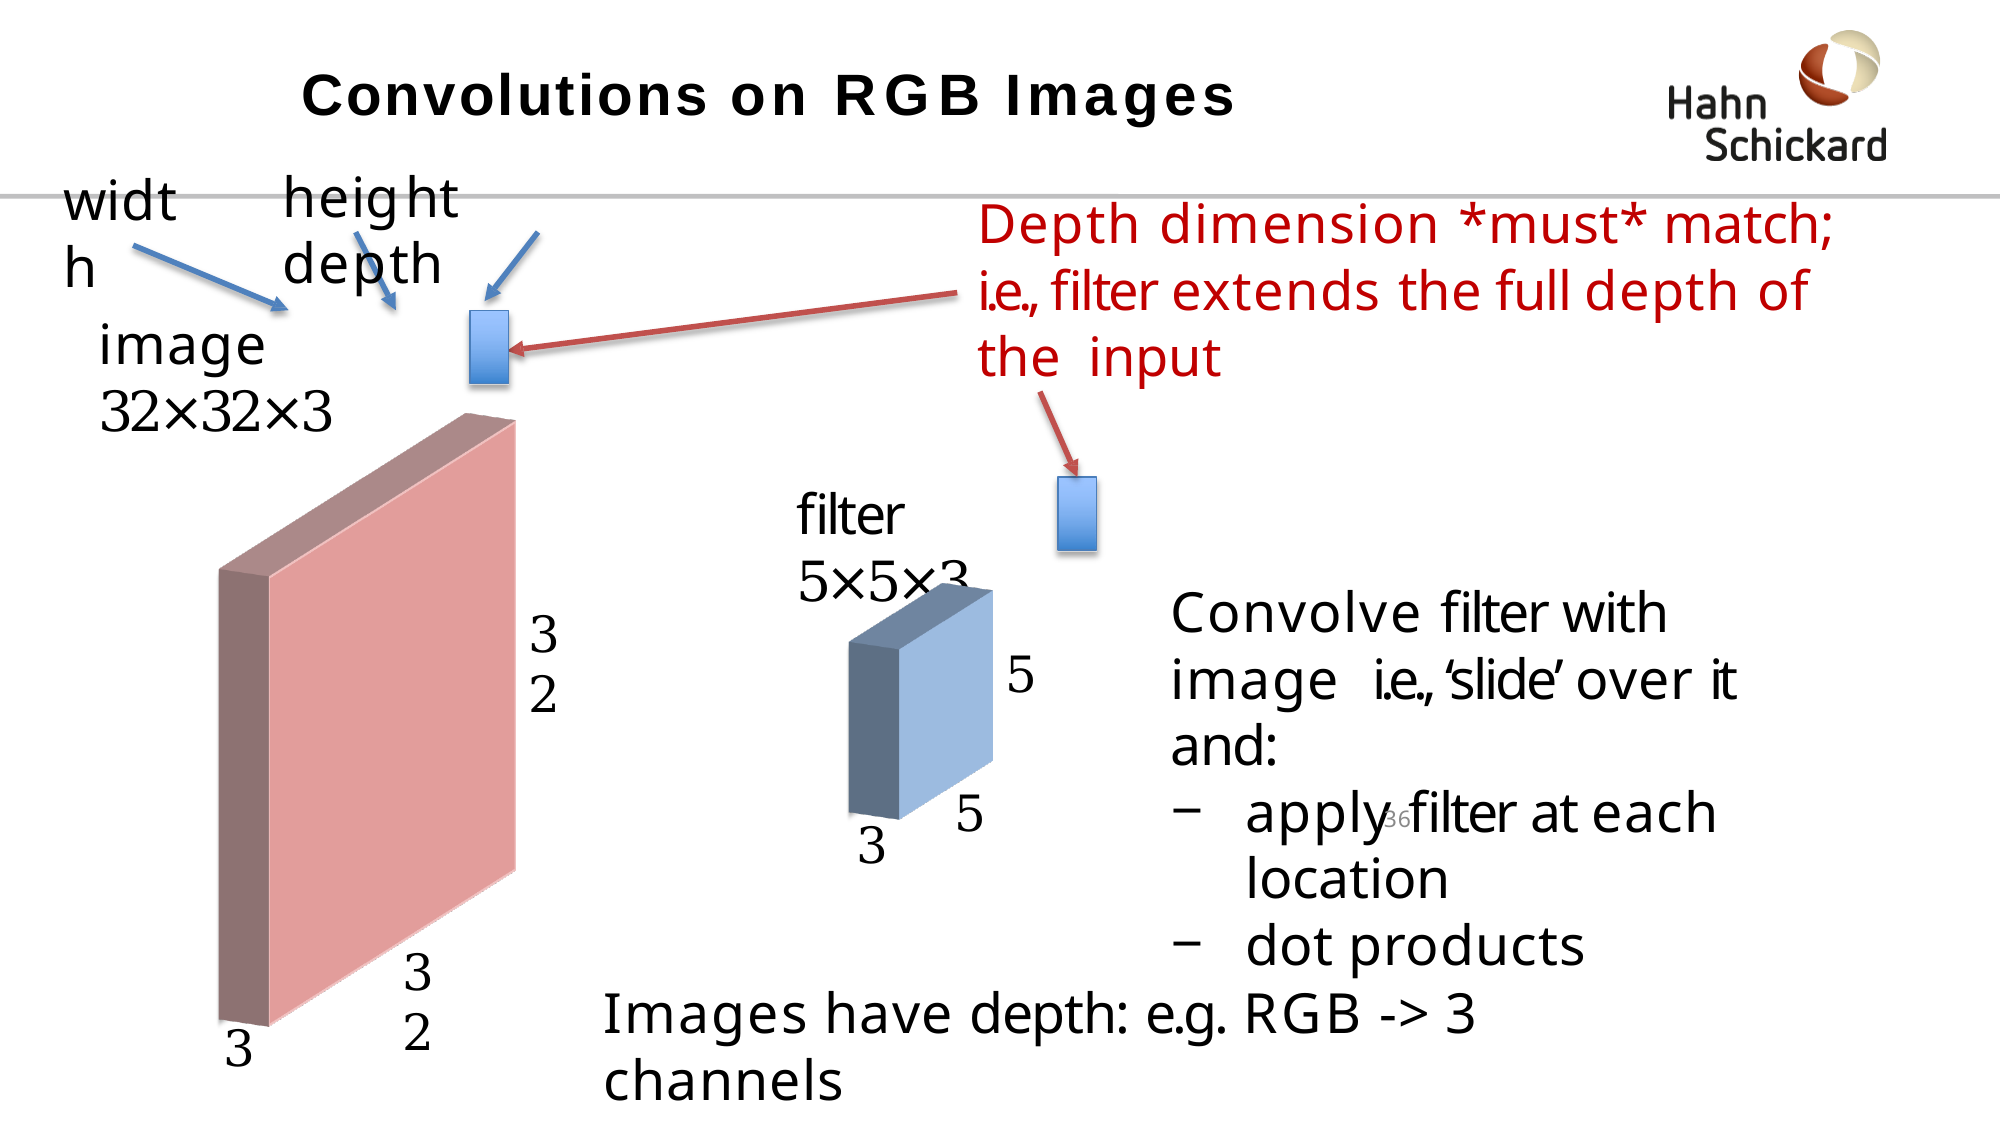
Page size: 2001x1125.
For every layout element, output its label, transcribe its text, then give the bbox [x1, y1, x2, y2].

text_box Images have depth: e.g. RGB -> 3 channels [600, 975, 1377, 1111]
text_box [459, 304, 519, 399]
text_box Convolve filter with image i.e., ‘slide’ over it and: apply filter at each location dot products [1168, 574, 1377, 977]
text_box 3 [220, 1013, 254, 1076]
text_box image 32×32×3 [95, 306, 507, 443]
text_box filter 5×5×3 [793, 476, 1095, 613]
slide_number 36 [1377, 494, 1417, 1125]
text_box 32 [399, 937, 461, 1061]
text_box height depth [279, 158, 662, 295]
text_box 5 [1002, 639, 1036, 703]
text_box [1028, 385, 1104, 508]
text_box 5 [951, 778, 986, 842]
text_box Depth dimension *must* match; i.e., filter extends the full depth of the input [974, 186, 1906, 388]
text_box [122, 237, 315, 341]
text_box [213, 407, 517, 1036]
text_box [1047, 512, 1107, 566]
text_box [458, 225, 967, 382]
text_box 3 [854, 810, 888, 874]
text_box Convolve filter with image i.e., ‘slide’ over it and: apply filter at each location dot products [1417, 574, 1925, 977]
picture [1702, 30, 1886, 161]
text_box 32 [526, 599, 588, 722]
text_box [343, 225, 423, 341]
text_box width [60, 162, 204, 299]
text_box [843, 575, 994, 829]
title Convolutions on RGB Images [298, 0, 1702, 187]
text_box Images have depth: e.g. RGB -> 3 channels [1417, 977, 1676, 1111]
